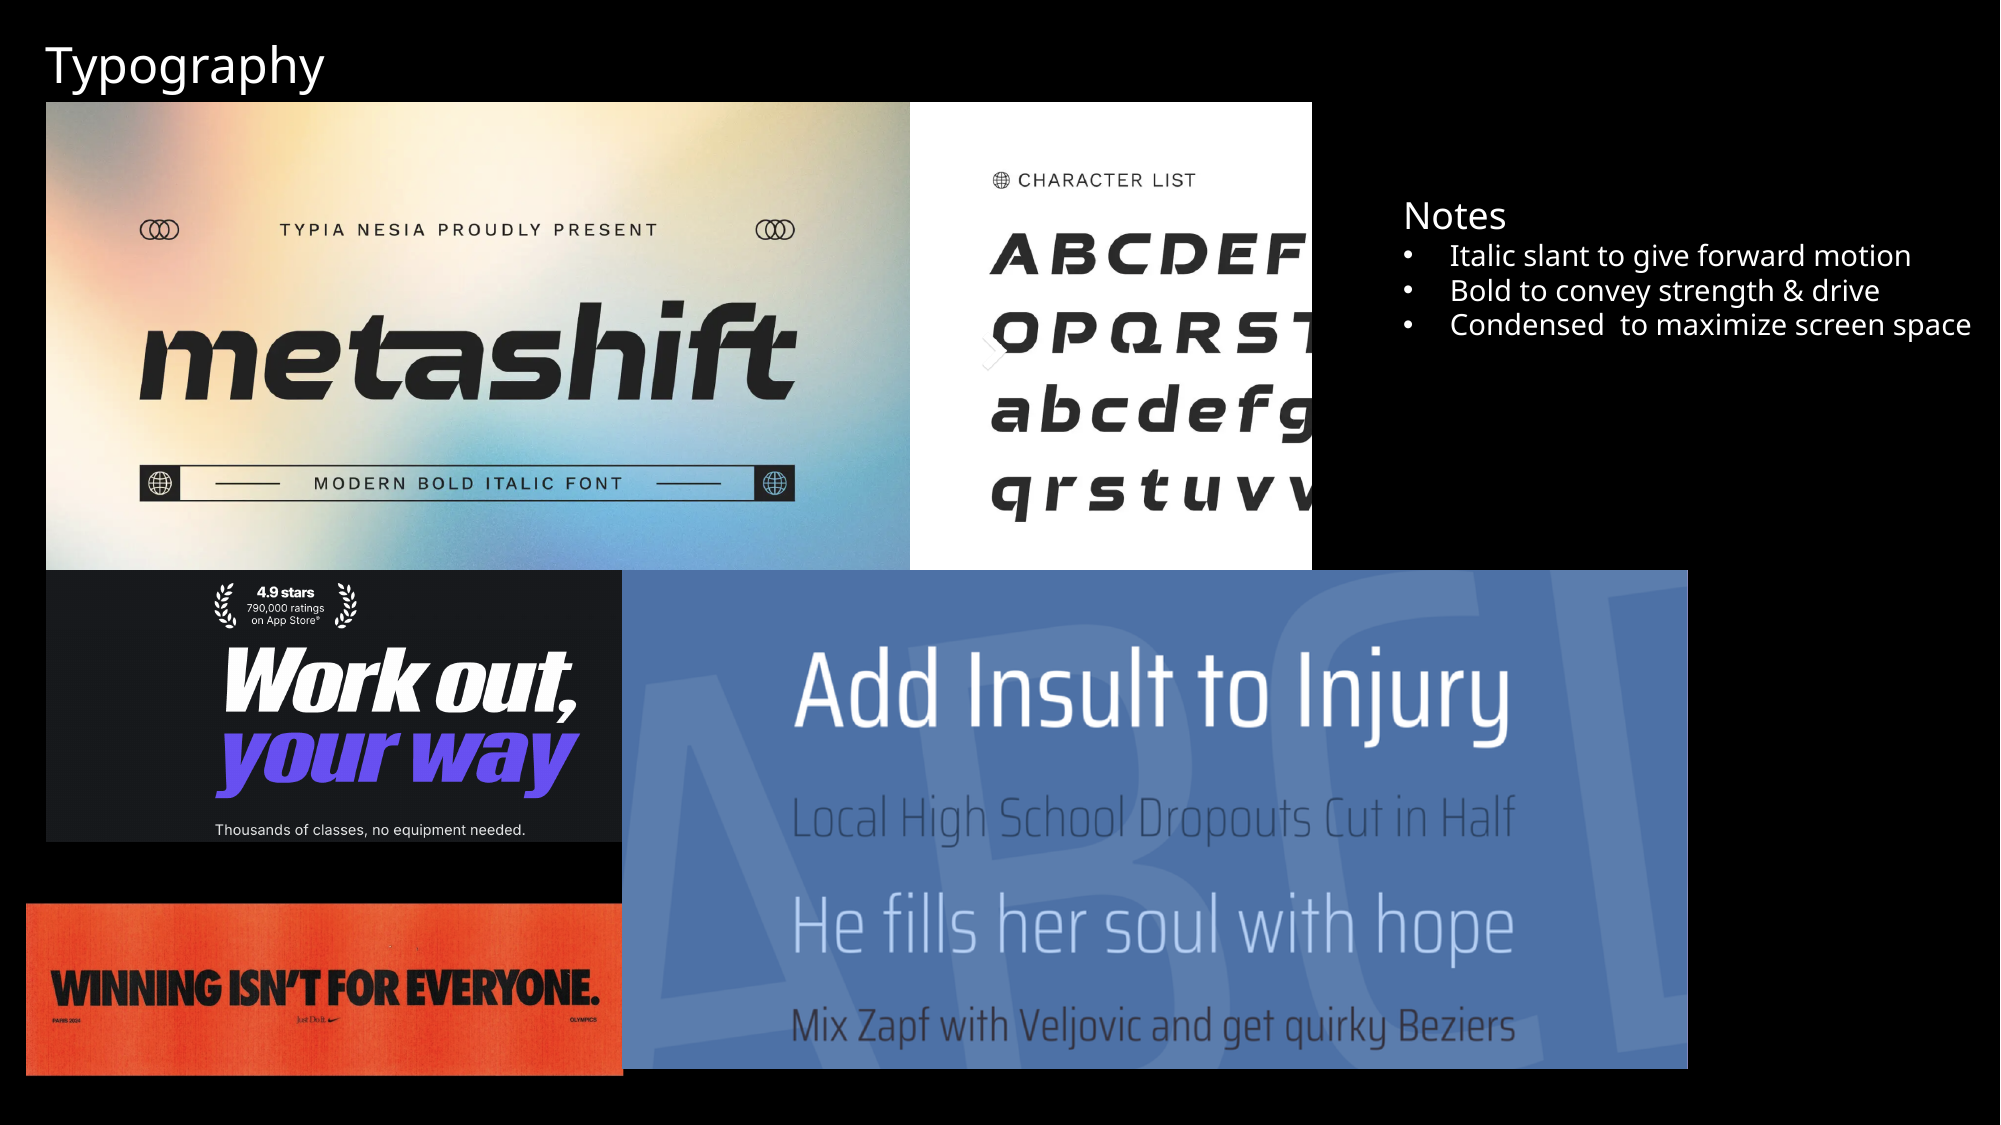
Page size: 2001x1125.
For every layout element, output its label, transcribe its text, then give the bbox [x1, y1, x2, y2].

text_box Typography [31, 26, 340, 102]
text_box Notes Italic slant to give forward motion Bold to convey strength & drive Condensed to maximize screen space [1388, 184, 1987, 429]
picture [0, 101, 1688, 1114]
